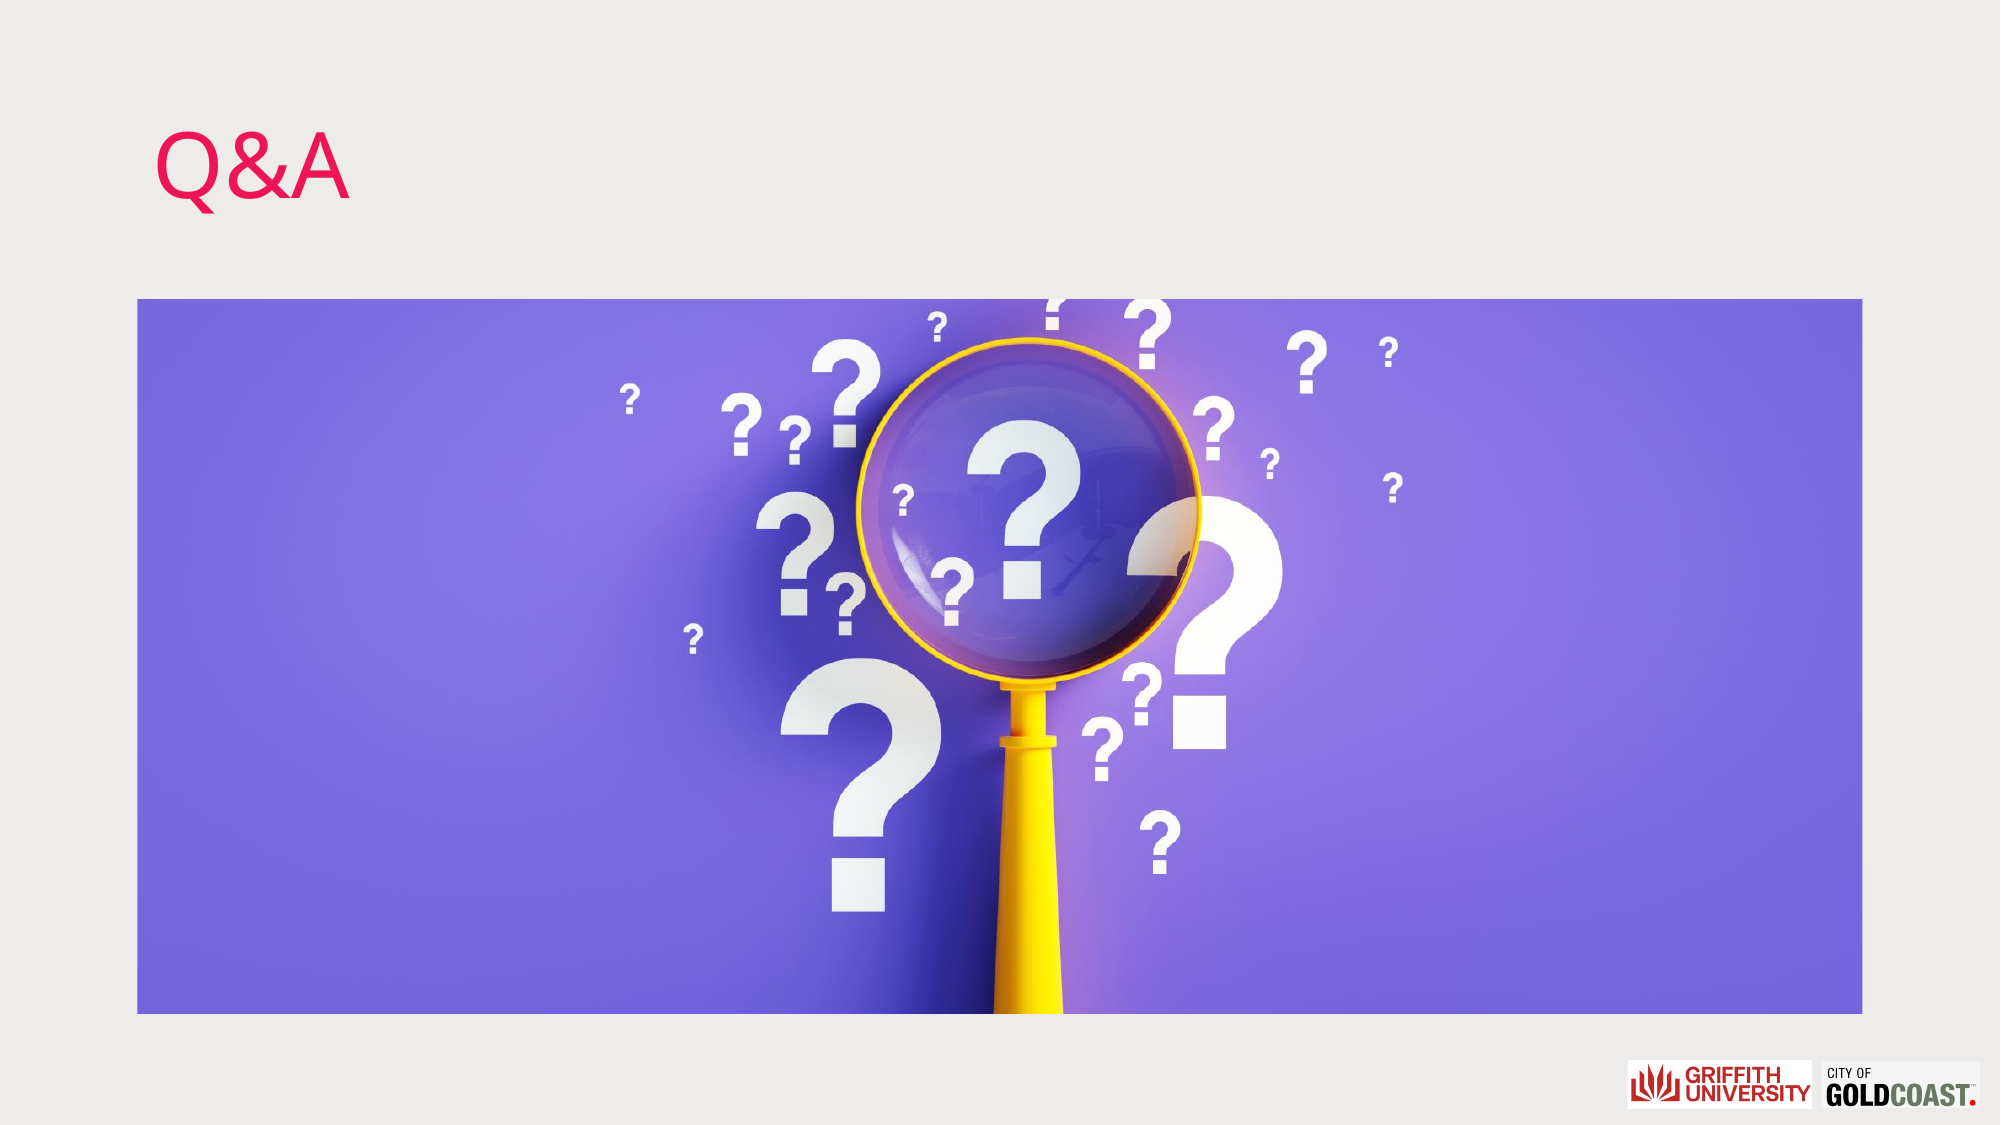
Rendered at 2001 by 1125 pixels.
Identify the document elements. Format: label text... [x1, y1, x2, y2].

picture [1627, 1060, 1813, 1109]
picture [136, 298, 1863, 1014]
picture [1821, 1060, 1981, 1109]
title Q&A [137, 59, 1863, 278]
